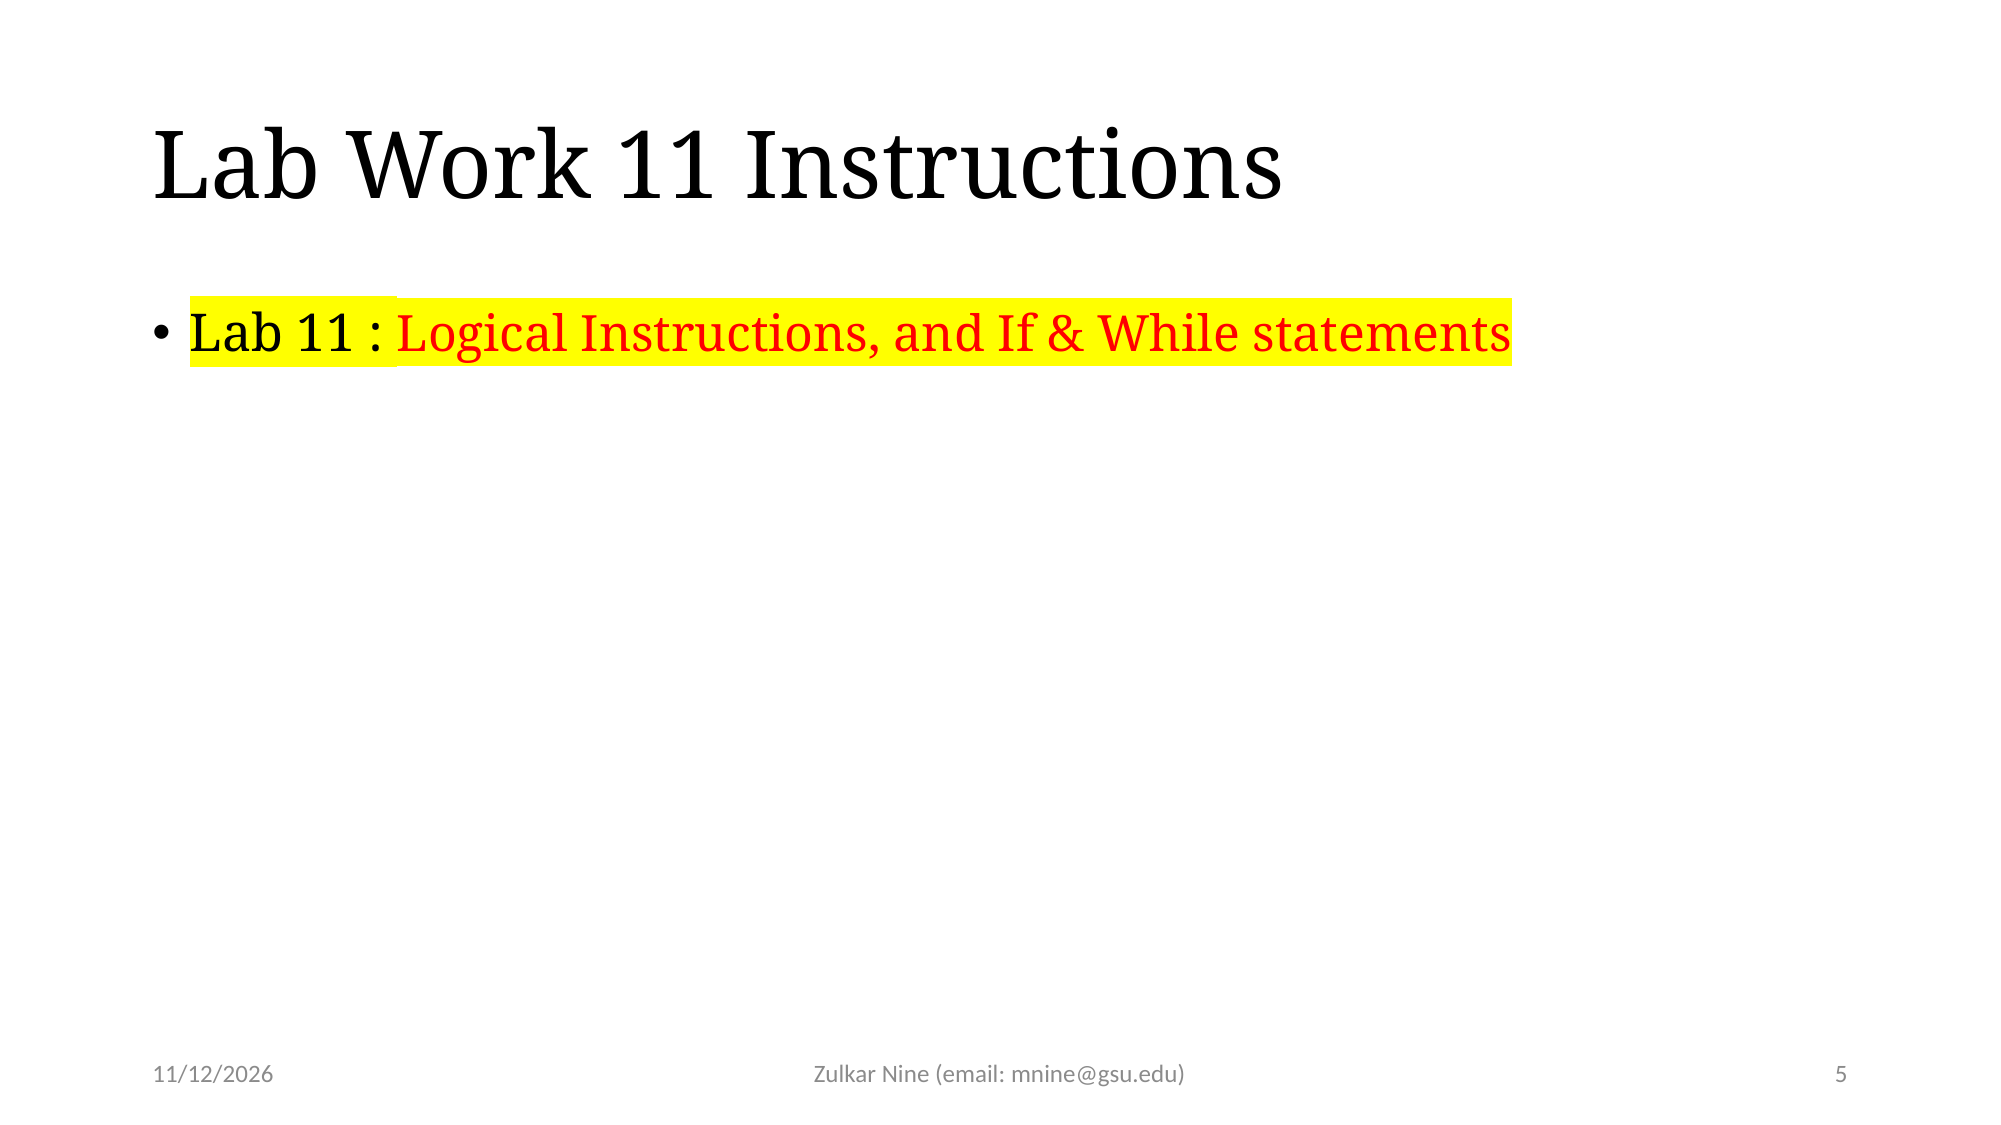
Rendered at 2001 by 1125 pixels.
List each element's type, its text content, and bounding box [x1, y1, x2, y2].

slide_number 5 [1412, 1042, 1863, 1103]
footer Zulkar Nine (email: mnine@gsu.edu) [662, 1042, 1338, 1103]
list Lab 11 : Logical Instructions, and If & While statements [137, 299, 1863, 1014]
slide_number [137, 1042, 588, 1103]
title Lab Work 11 Instructions [137, 59, 1863, 278]
